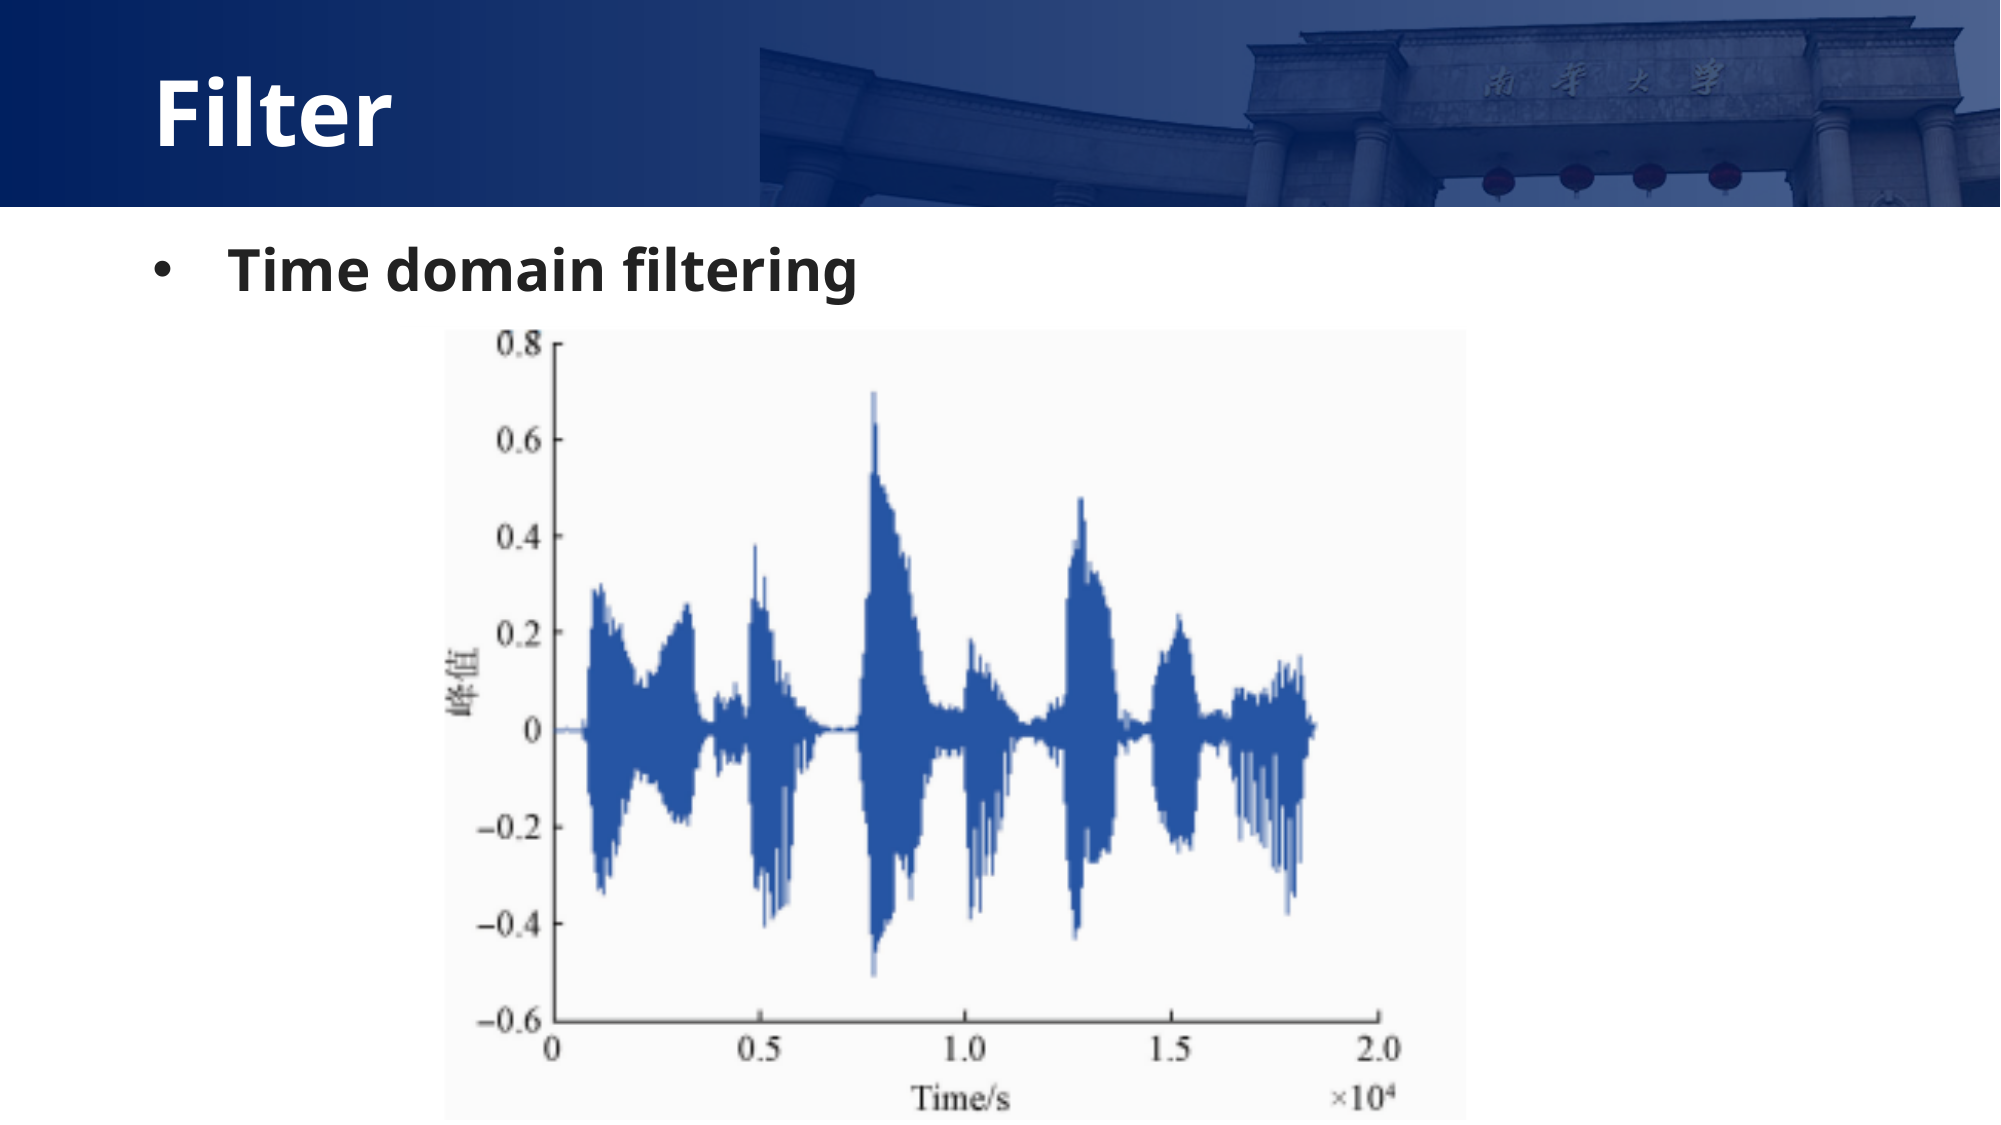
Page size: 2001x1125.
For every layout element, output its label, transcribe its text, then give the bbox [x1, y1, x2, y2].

picture [400, 325, 1467, 1120]
text_box Time domain filtering [137, 225, 2000, 311]
text_box Filter [137, 59, 2000, 225]
